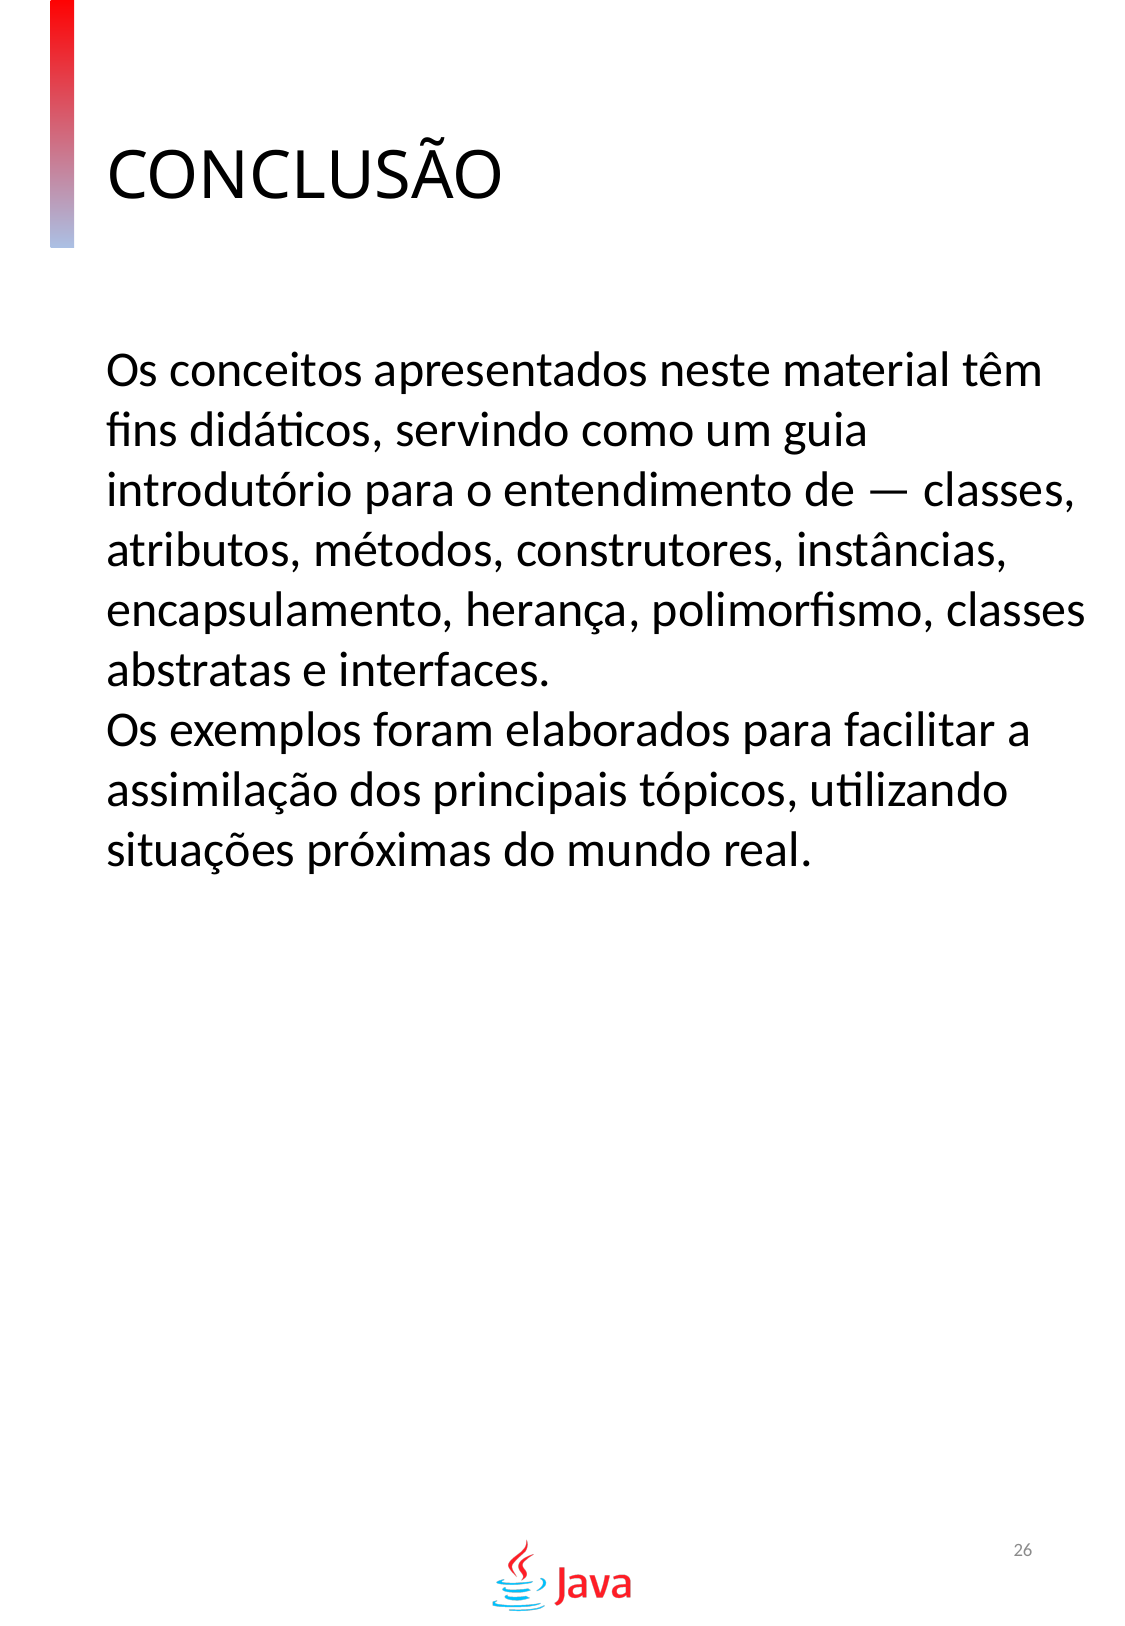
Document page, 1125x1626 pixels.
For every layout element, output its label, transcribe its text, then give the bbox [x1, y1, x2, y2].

text_box Os conceitos apresentados neste material têm fins didáticos, servindo como um guia introdutório para o entendimento de — classes, atributos, métodos, construtores, instâncias, encapsulamento, herança, polimorfismo, classes abstratas e interfaces. Os exemplos foram elaborados para facilitar a assimilação dos principais tópicos, utilizando situações próximas do mundo real. [90, 400, 1103, 813]
slide_number 26 [794, 1506, 1048, 1593]
picture [480, 1493, 645, 1625]
text_box [50, 0, 75, 248]
text_box CONCLUSÃO [90, 122, 1125, 222]
